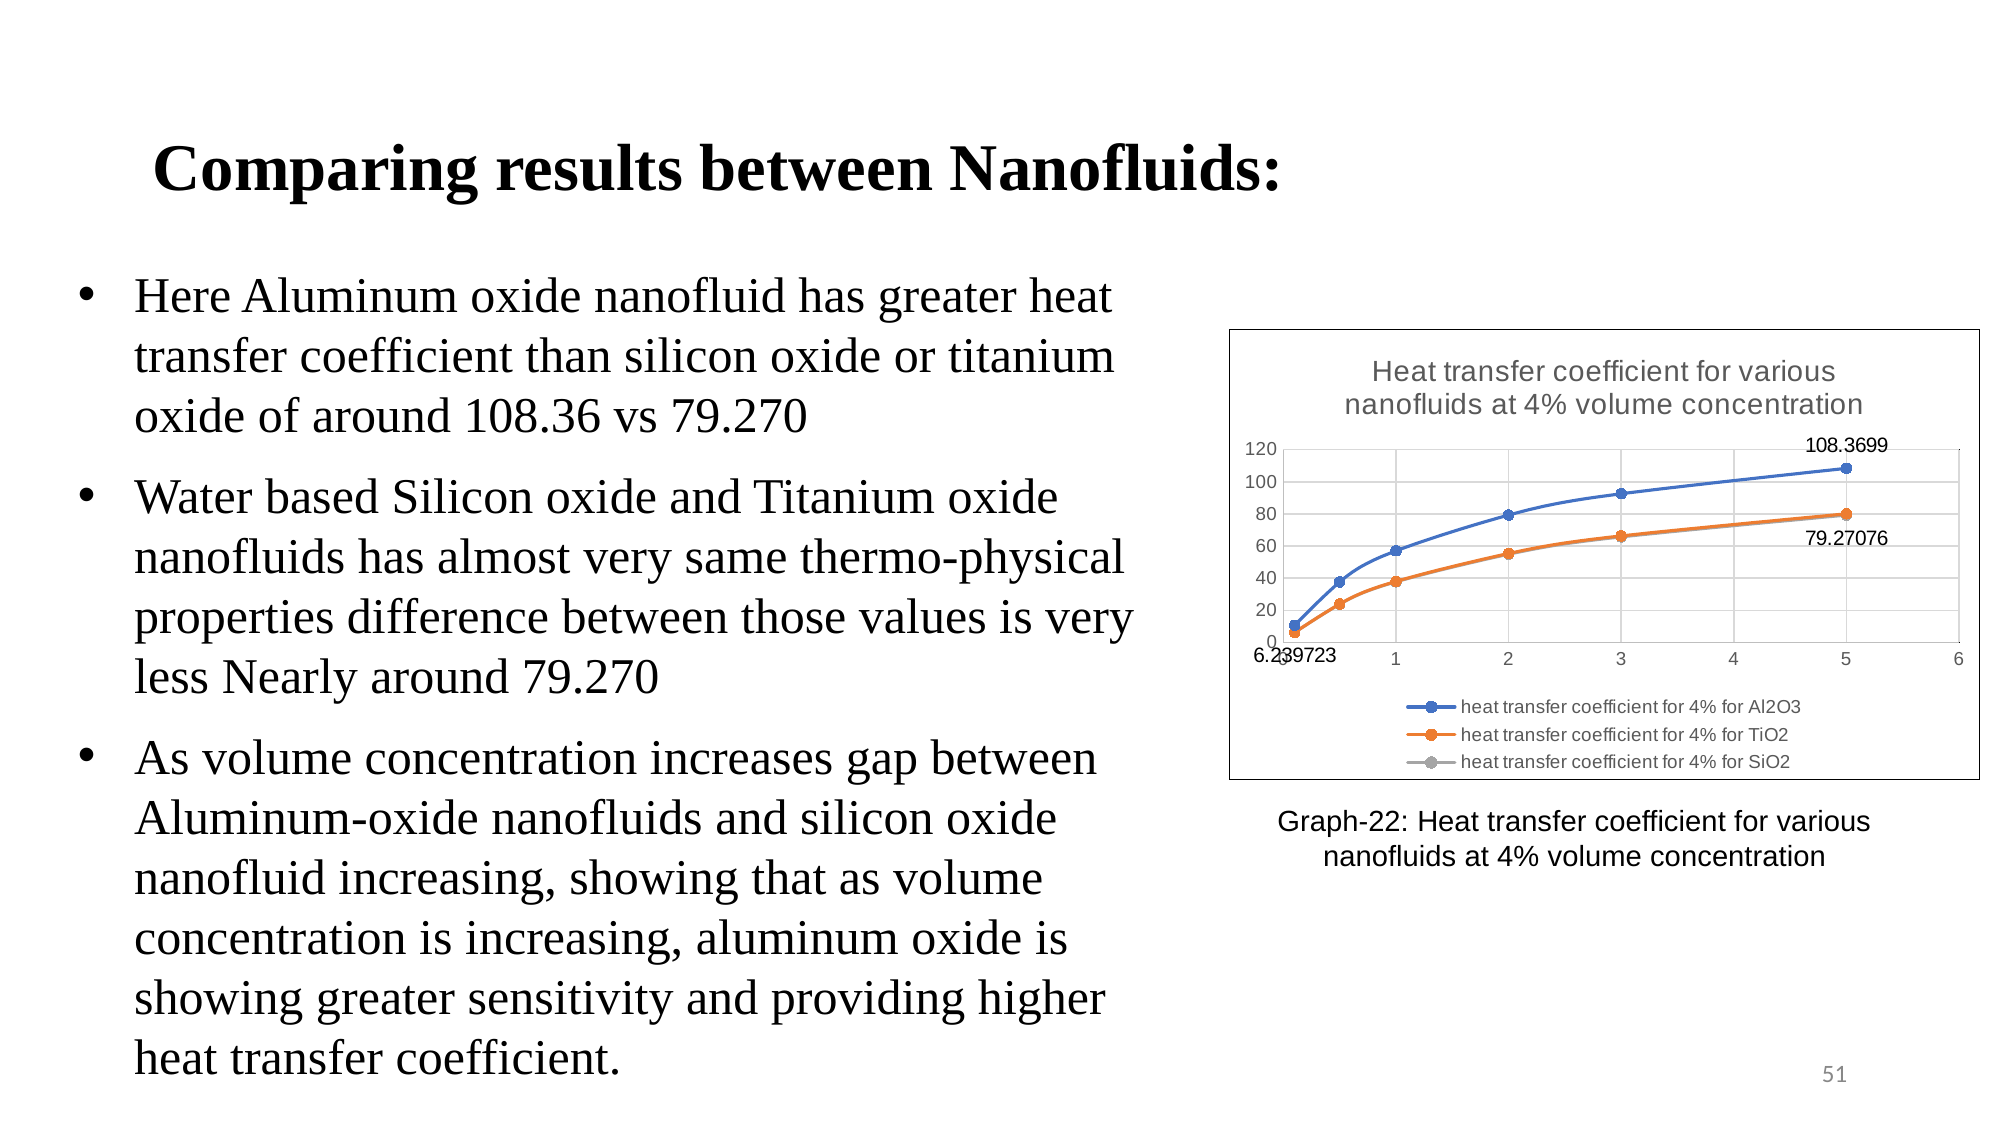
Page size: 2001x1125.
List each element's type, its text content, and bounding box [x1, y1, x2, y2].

slide_number 51 [1412, 1042, 1863, 1103]
text_box Graph-22: Heat transfer coefficient for various nanofluids at 4% volume concentration [1229, 795, 1921, 915]
list Here Aluminum oxide nanofluid has greater heat transfer coefficient than silicon oxide or titanium oxide of around 108.36 vs 79.270 Water based Silicon oxide and Titanium oxide nanofluids has almost very same thermo-physical properties difference between those values is very less Nearly around 79.270 As volume concentration increases gap between Aluminum-oxide nanofluids and silicon oxide nanofluid increasing, showing that as volume concentration is increasing, aluminum oxide is showing greater sensitivity and providing higher heat transfer coefficient. [44, 255, 1206, 970]
chart [1229, 329, 1980, 780]
title Comparing results between Nanofluids: [137, 59, 1863, 278]
